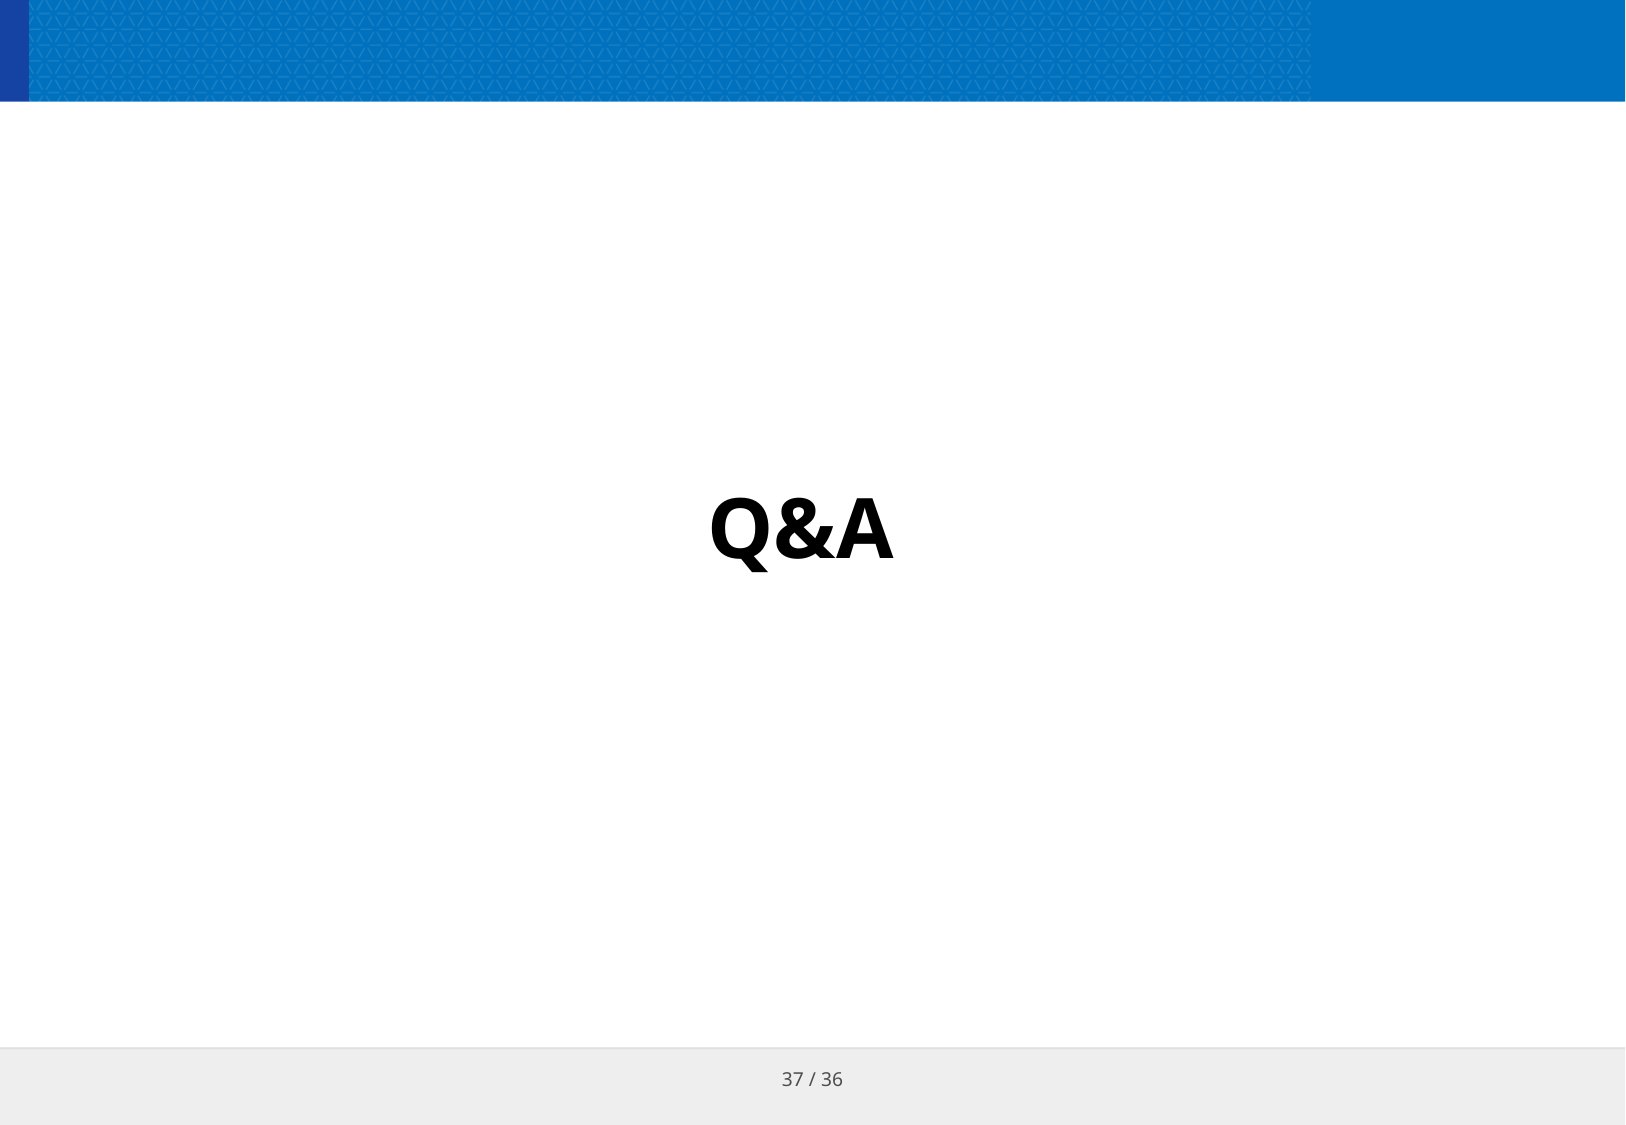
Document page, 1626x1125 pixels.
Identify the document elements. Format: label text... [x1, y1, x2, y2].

text_box Q&A [115, 468, 1486, 583]
picture [0, 0, 1626, 1125]
